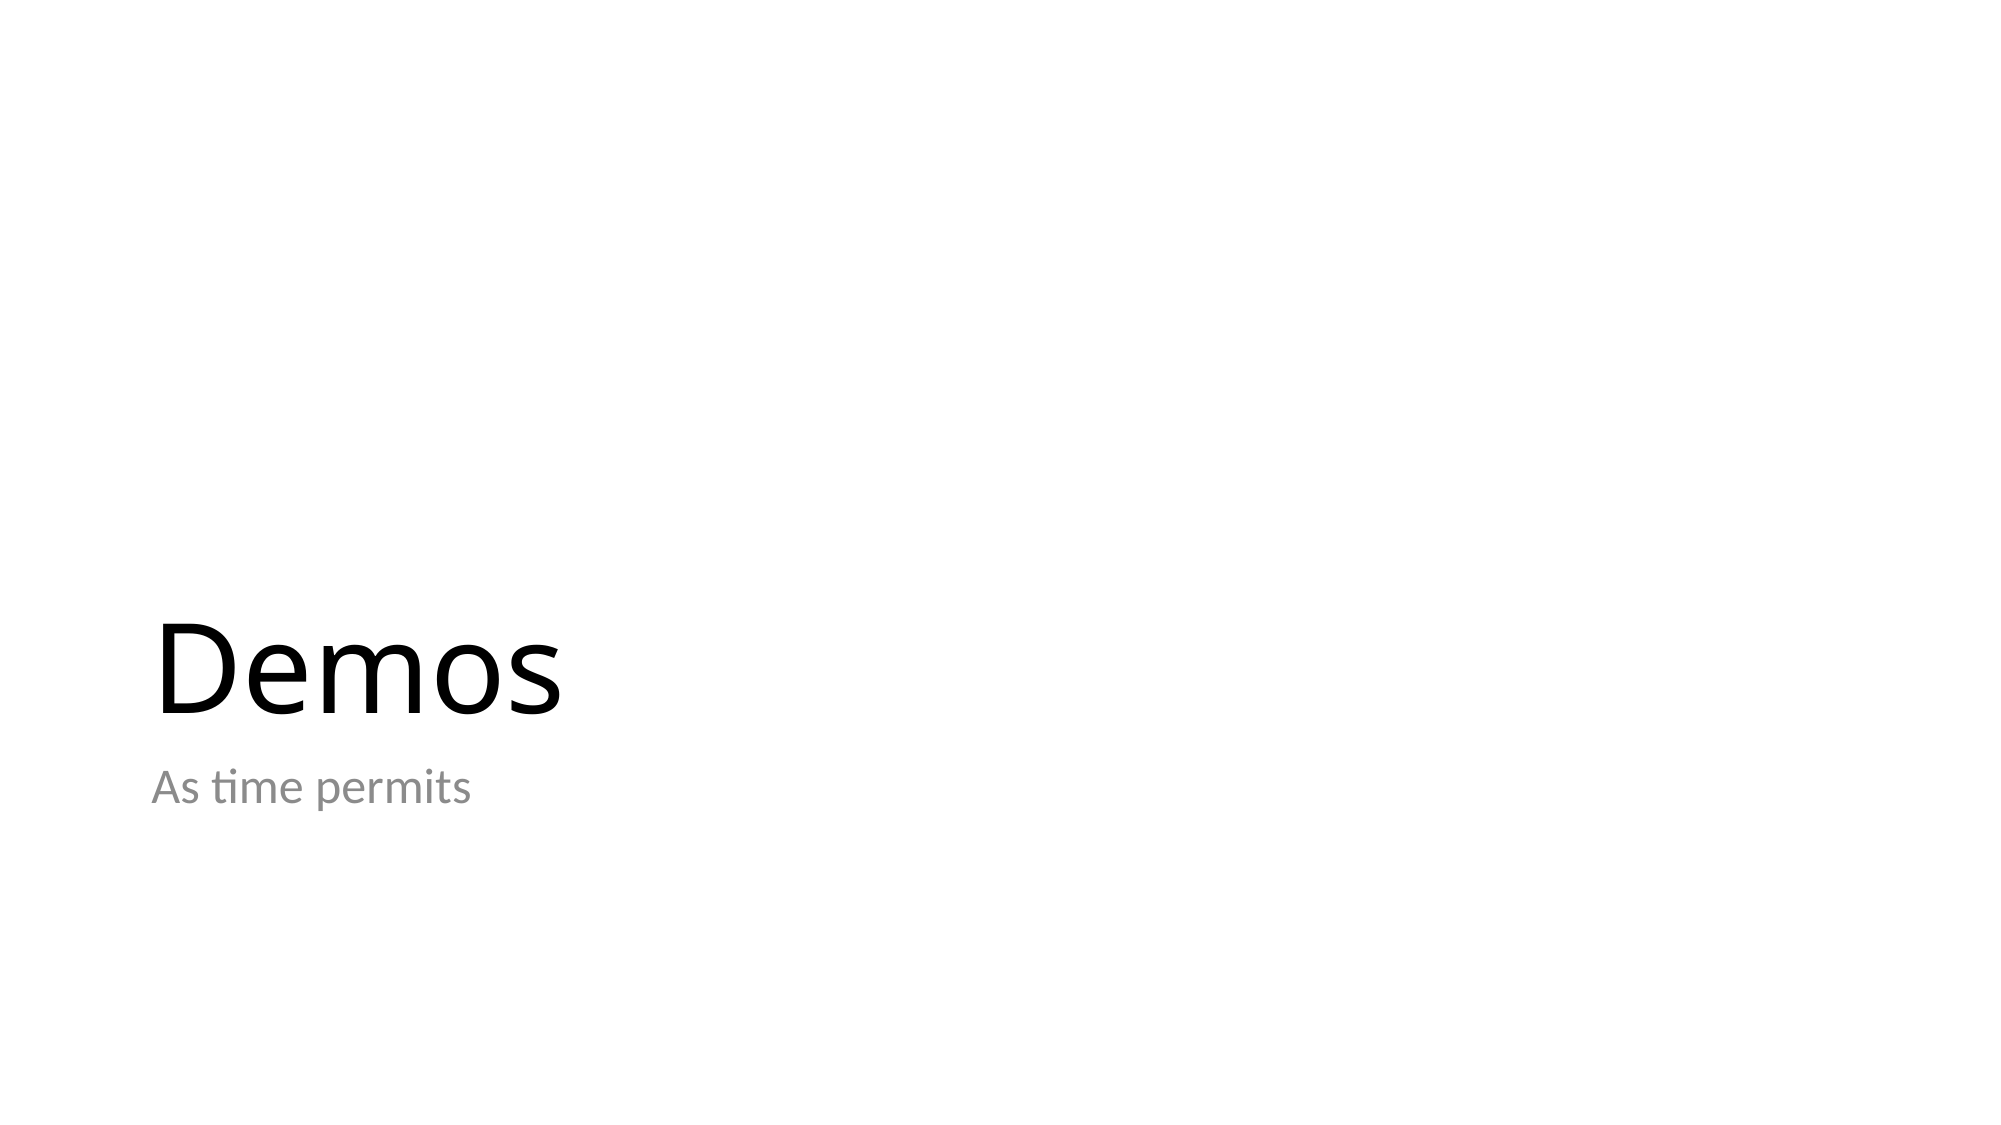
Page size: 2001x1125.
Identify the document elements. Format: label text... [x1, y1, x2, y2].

title Demos [136, 280, 1862, 749]
list As time permits [136, 752, 1862, 999]
